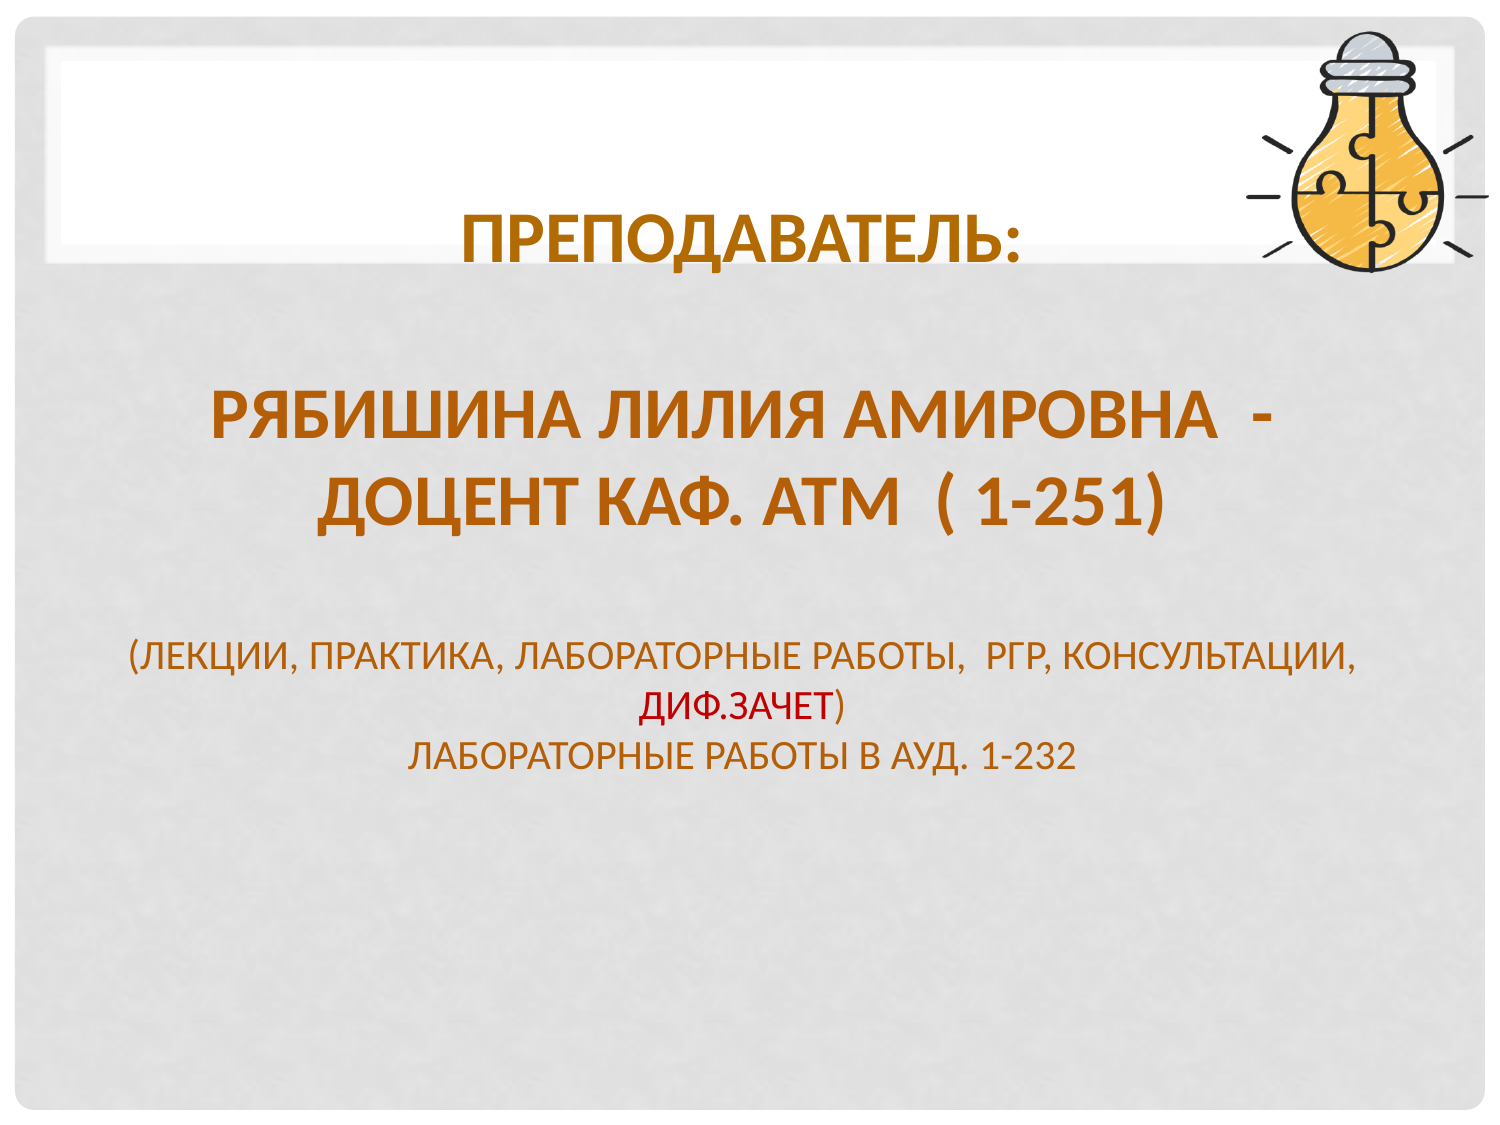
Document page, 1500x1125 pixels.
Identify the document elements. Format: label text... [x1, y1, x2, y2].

picture [1245, 30, 1490, 274]
title Преподаватель: Рябишина Лилия Амировна - доцент каф. АТМ ( 1-251) (лекции, практика, лабораторные работы, РГР, консультации, диф.зачет) Лабораторные работы в ауд. 1-232 [64, 42, 1420, 976]
